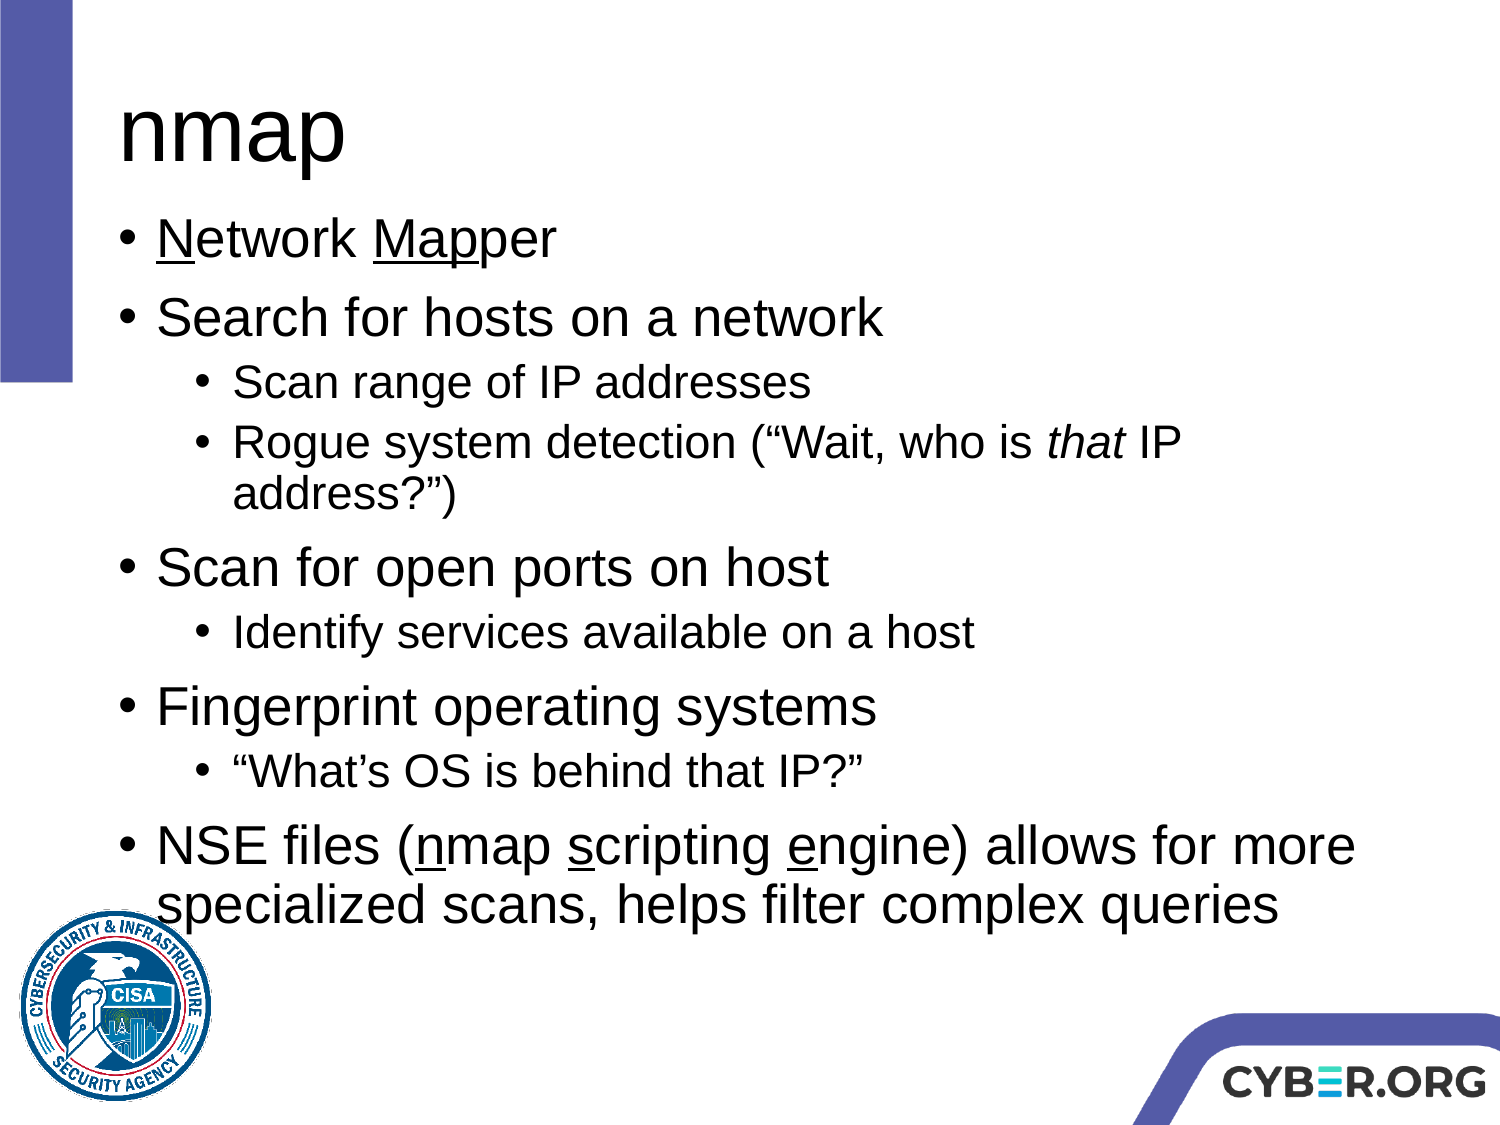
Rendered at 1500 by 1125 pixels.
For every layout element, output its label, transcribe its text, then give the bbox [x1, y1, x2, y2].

picture [0, 0, 1500, 1125]
title nmap [103, 59, 1397, 203]
list Network Mapper Search for hosts on a network Scan range of IP addresses Rogue system detection (“Wait, who is that IP address?”) Scan for open ports on host Identify services available on a host Fingerprint operating systems “What’s OS is behind that IP?” NSE files (nmap scripting engine) allows for more specialized scans, helps filter complex queries [103, 203, 1397, 955]
